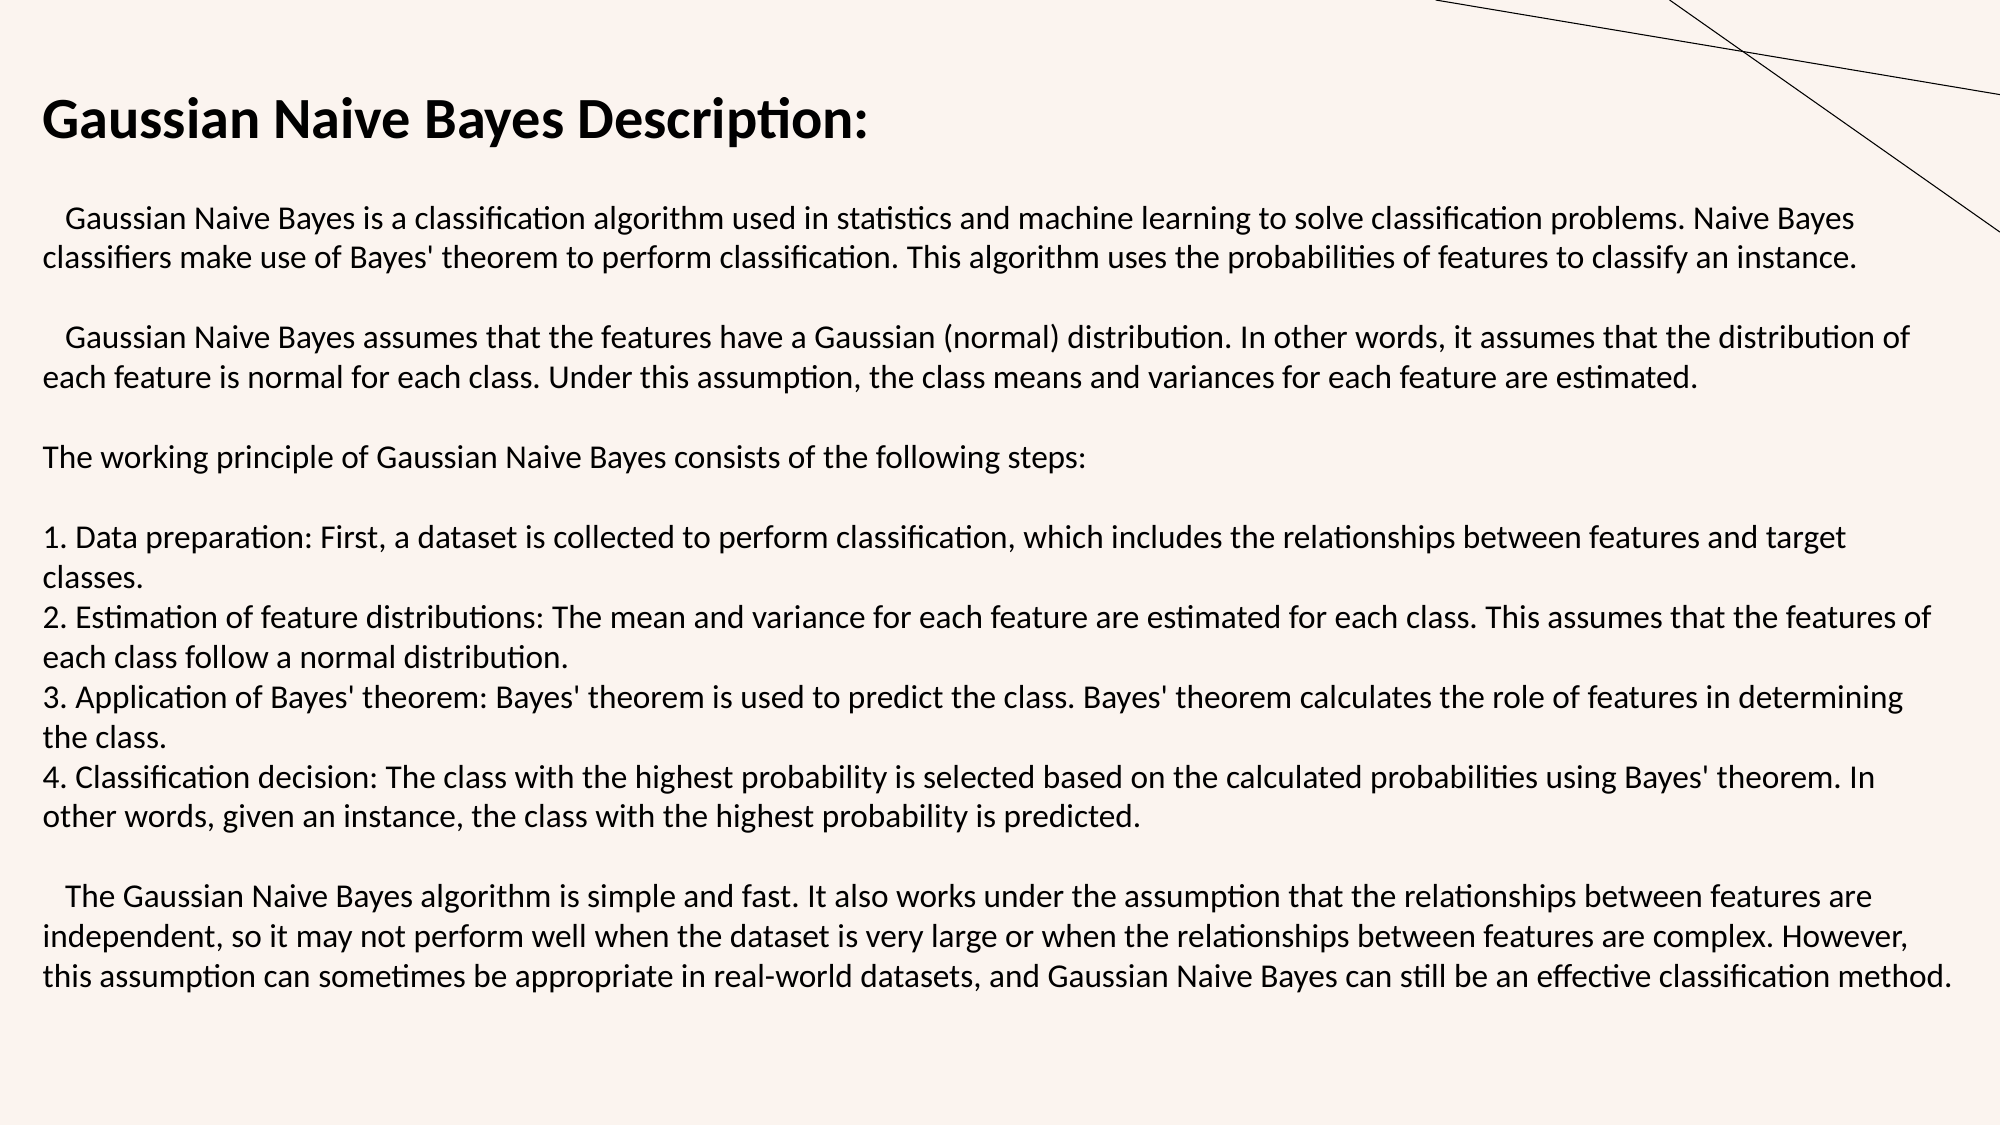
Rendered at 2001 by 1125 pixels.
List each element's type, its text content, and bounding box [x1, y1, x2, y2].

text_box Gaussian Naive Bayes Description: [27, 73, 1024, 158]
text_box Gaussian Naive Bayes is a classification algorithm used in statistics and machine learning to solve classification problems. Naive Bayes classifiers make use of Bayes' theorem to perform classification. This algorithm uses the probabilities of features to classify an instance. Gaussian Naive Bayes assumes that the features have a Gaussian (normal) distribution. In other words, it assumes that the distribution of each feature is normal for each class. Under this assumption, the class means and variances for each feature are estimated. The working principle of Gaussian Naive Bayes consists of the following steps: 1. Data preparation: First, a dataset is collected to perform classification, which includes the relationships between features and target classes. 2. Estimation of feature distributions: The mean and variance for each feature are estimated for each class. This assumes that the features of each class follow a normal distribution. 3. Application of Bayes' theorem: Bayes' theorem is used to predict the class. Bayes' theorem calculates the role of features in determining the class. 4. Classification decision: The class with the highest probability is selected based on the calculated probabilities using Bayes' theorem. In other words, given an instance, the class with the highest probability is predicted. The Gaussian Naive Bayes algorithm is simple and fast. It also works under the assumption that the relationships between features are independent, so it may not perform well when the dataset is very large or when the relationships between features are complex. However, this assumption can sometimes be appropriate in real-world datasets, and Gaussian Naive Bayes can still be an effective classification method. [27, 188, 1973, 1002]
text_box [1435, 0, 2000, 95]
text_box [1669, 95, 2000, 233]
